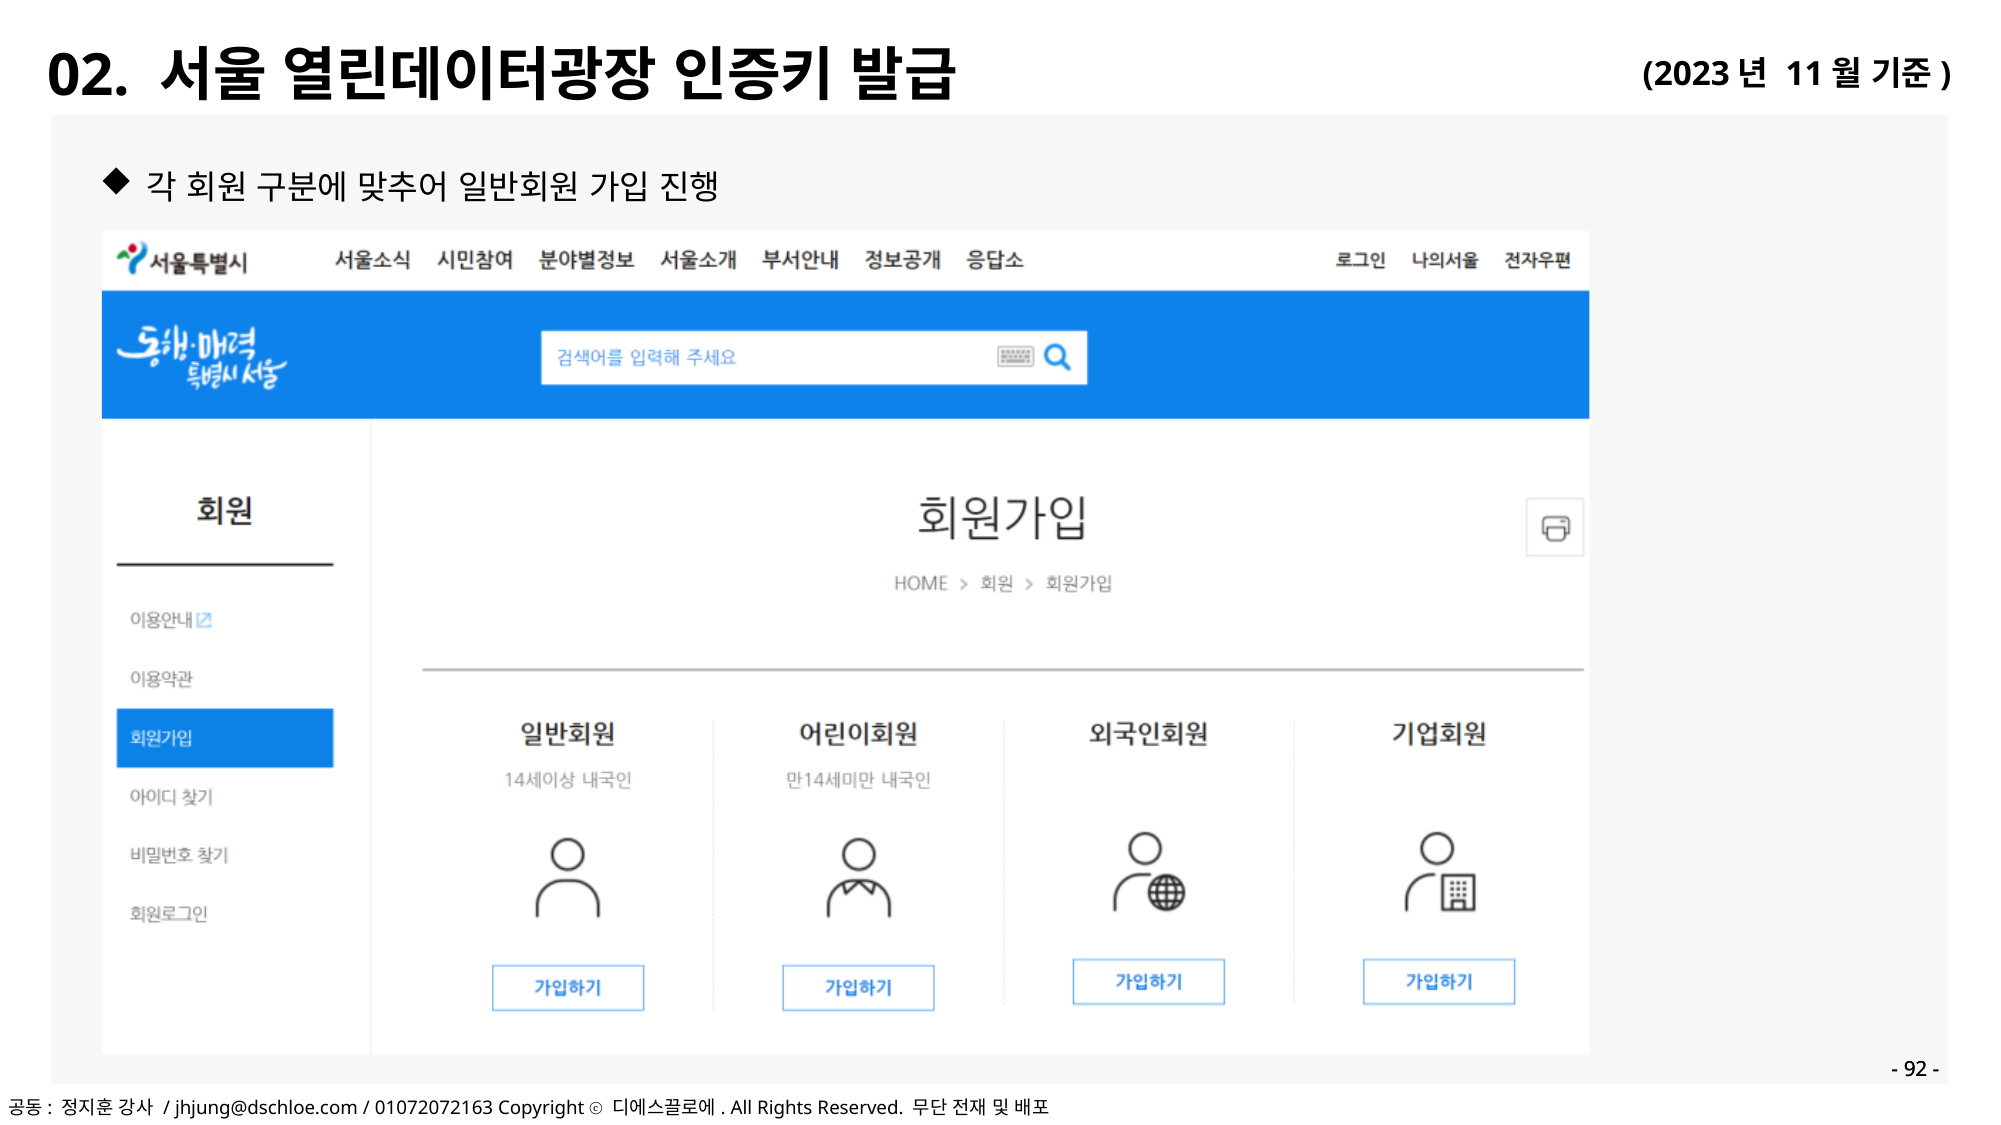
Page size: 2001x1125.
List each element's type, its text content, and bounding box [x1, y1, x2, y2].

text_box 각 회원 구분에 맞추어 일반회원 가입 진행 [85, 138, 736, 214]
slide_number - 92 - [1504, 1039, 1955, 1100]
text_box 02. 서울 열린데이터광장 인증키 발급 [32, 30, 972, 115]
picture [101, 231, 1590, 1054]
